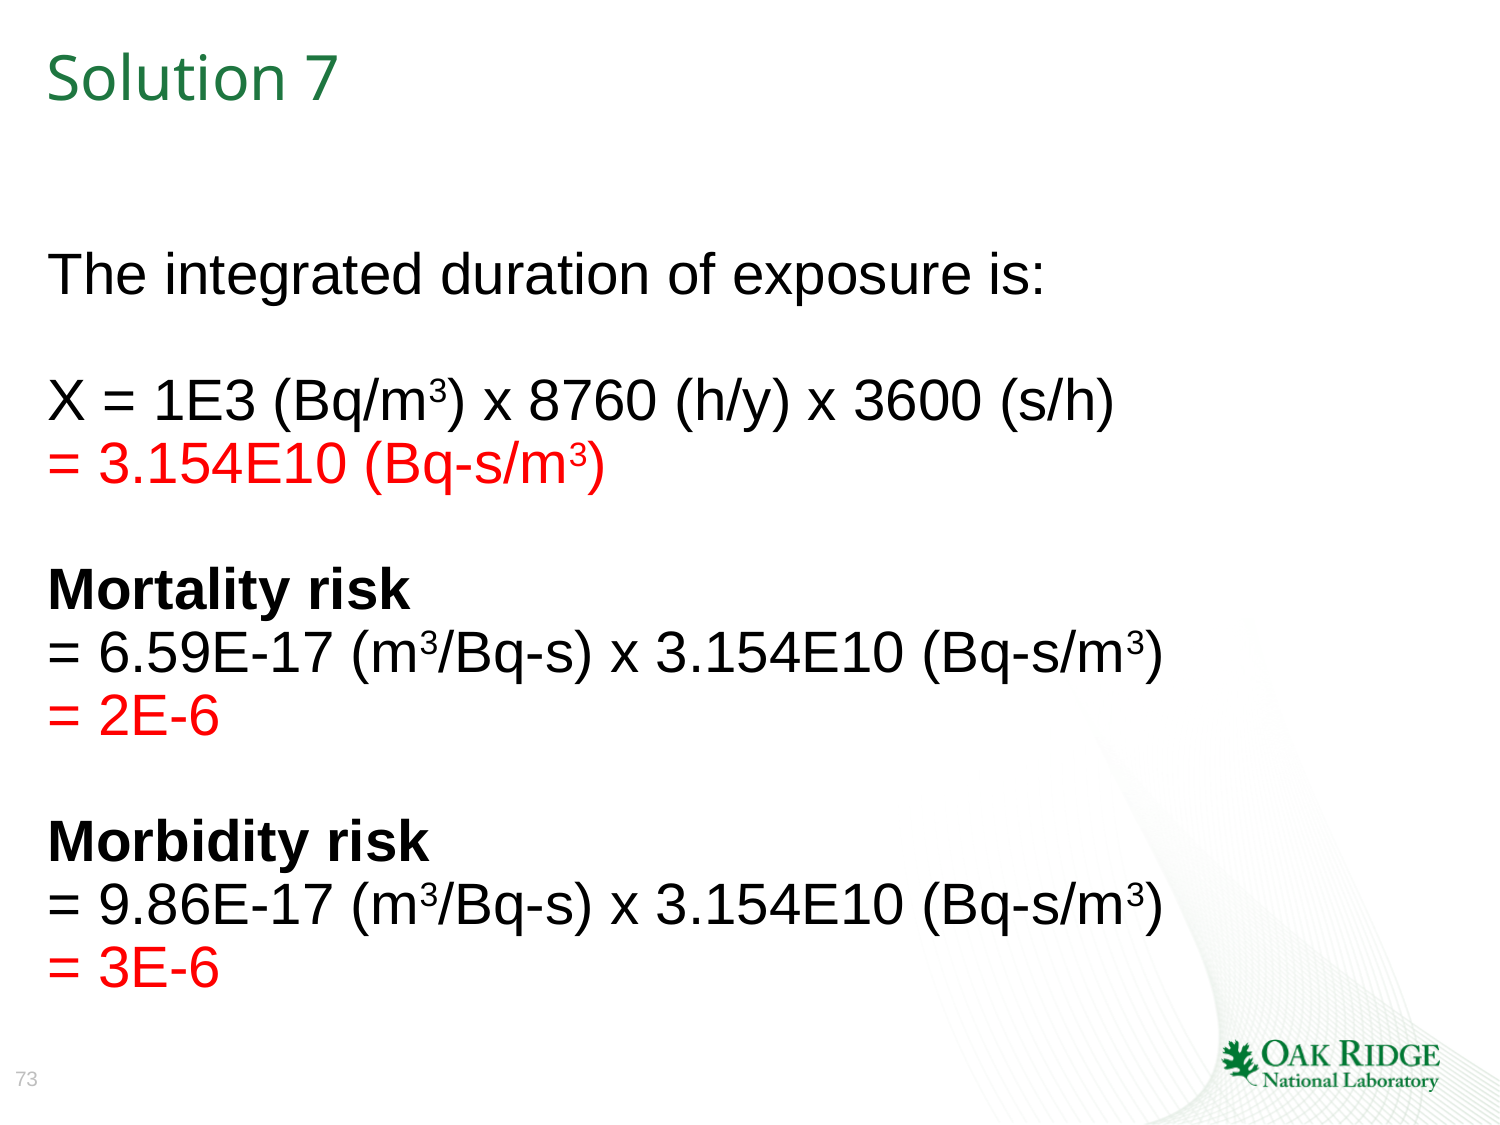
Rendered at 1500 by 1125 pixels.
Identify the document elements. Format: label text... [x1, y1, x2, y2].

list The integrated duration of exposure is: X = 1E3 (Bq/m3) x 8760 (h/y) x 3600 (s/h) = 3.154E10 (Bq‐s/m3) Mortality risk = 6.59E‐17 (m3/Bq‐s) x 3.154E10 (Bq‐s/m3) = 2E‐6 Morbidity risk = 9.86E‐17 (m3/Bq‐s) x 3.154E10 (Bq‐s/m3) = 3E‐6 [32, 236, 1451, 926]
title Solution 7 [31, 41, 1449, 122]
picture [833, 297, 1500, 1125]
